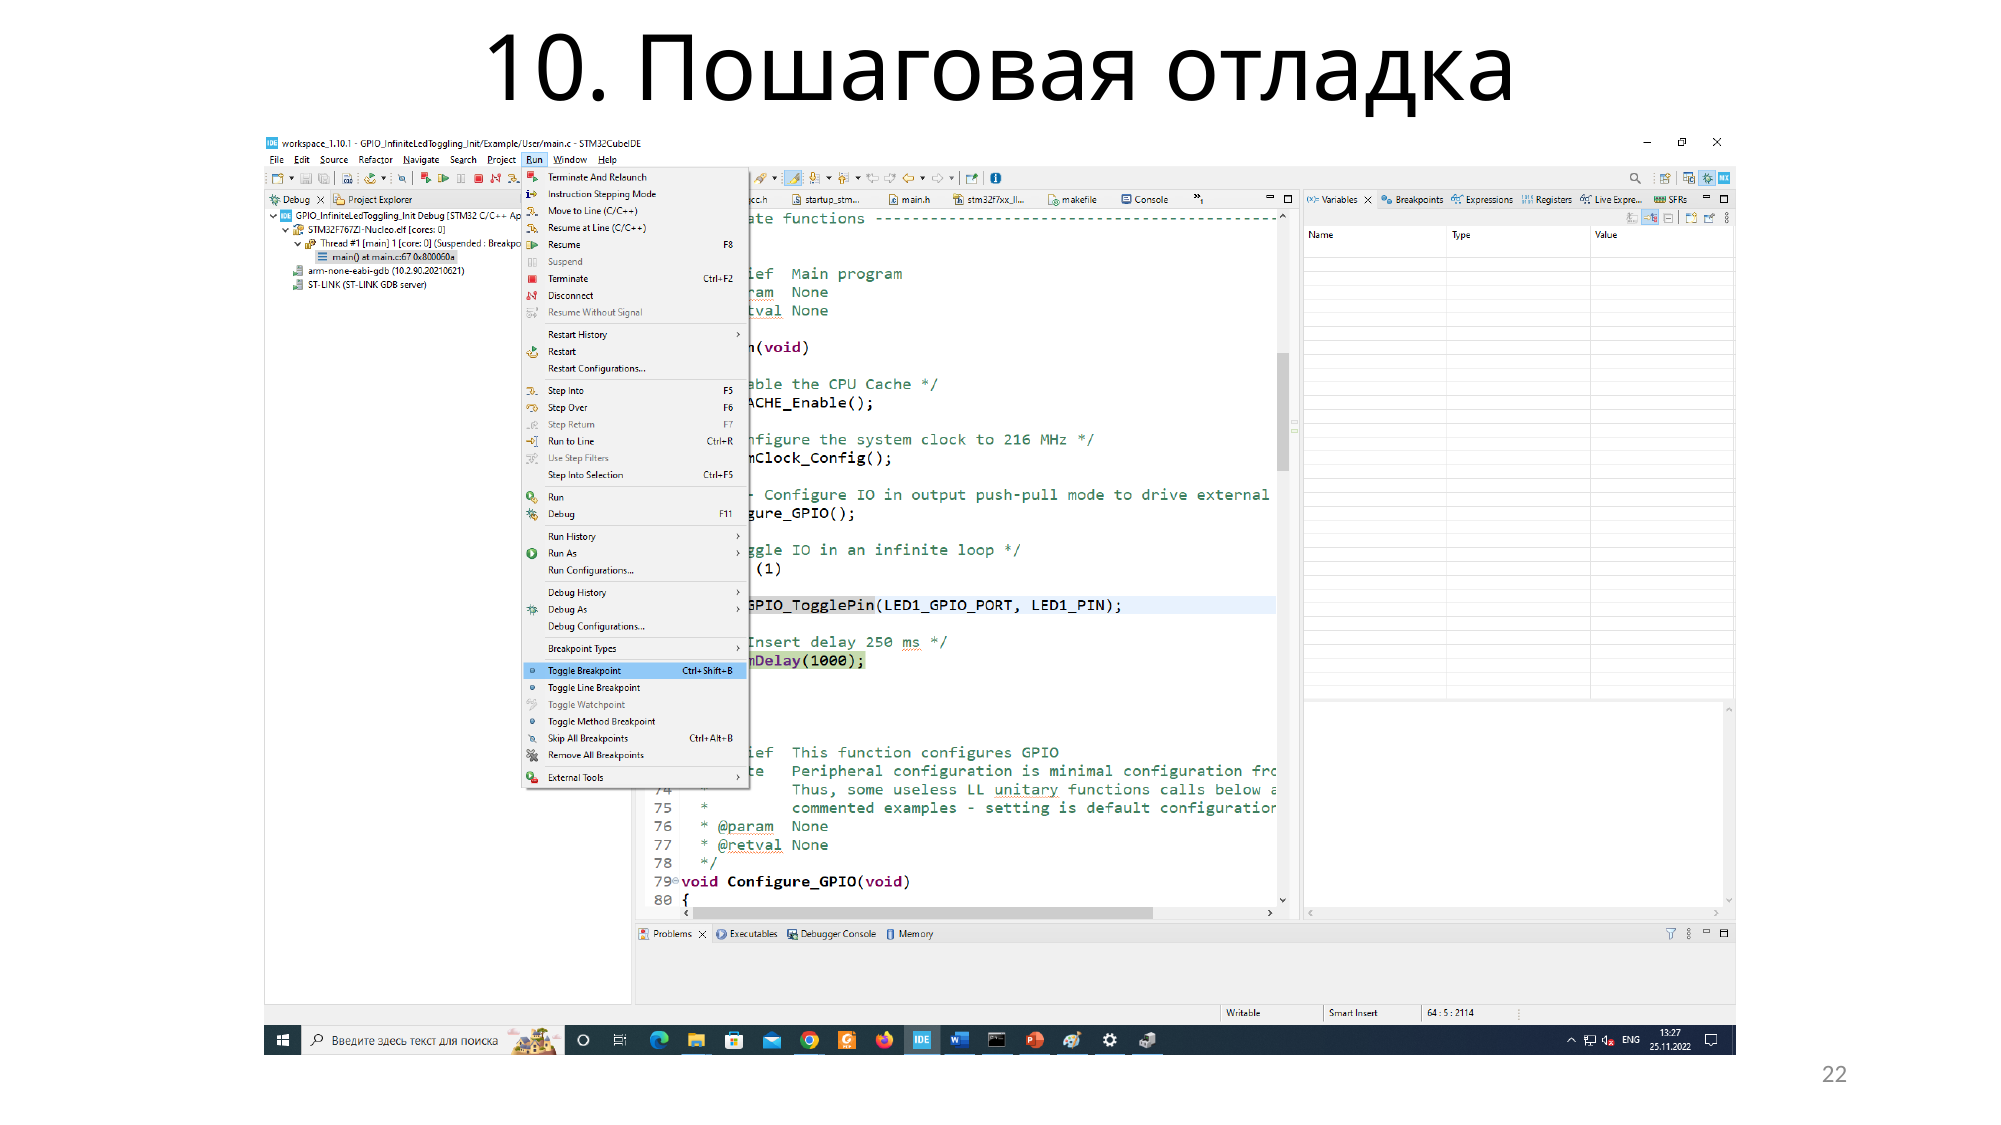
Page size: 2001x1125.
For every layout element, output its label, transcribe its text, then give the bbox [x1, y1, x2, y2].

slide_number 22 [1412, 1042, 1863, 1103]
title 10. Пошаговая отладка [137, 6, 1863, 135]
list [264, 134, 1736, 1055]
